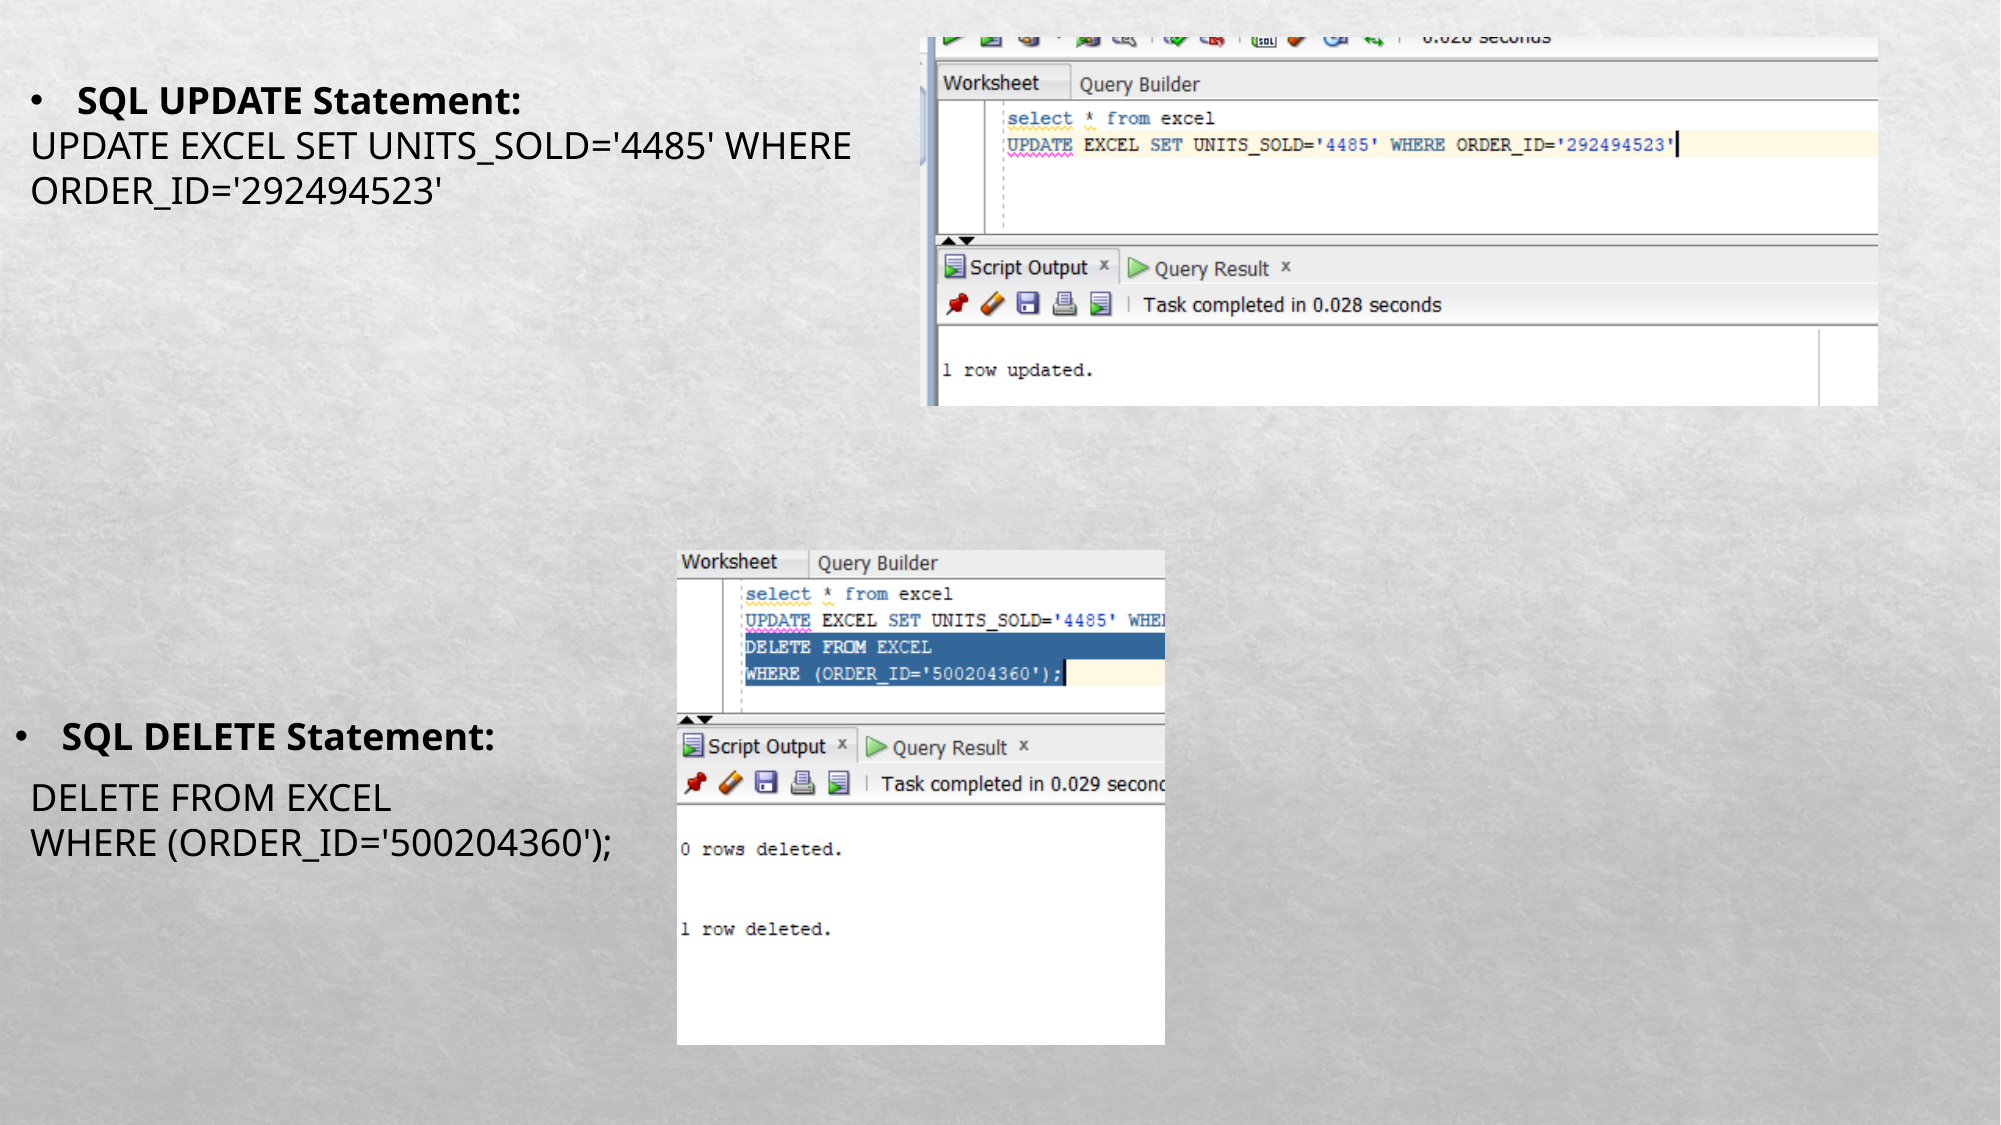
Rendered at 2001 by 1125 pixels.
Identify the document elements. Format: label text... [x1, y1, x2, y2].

picture [676, 550, 1165, 1045]
text_box SQL DELETE Statement: [0, 705, 668, 766]
picture [920, 36, 1878, 407]
text_box SQL UPDATE Statement: UPDATE EXCEL SET UNITS_SOLD='4485' WHERE ORDER_ID='292494523' [15, 70, 912, 220]
text_box DELETE FROM EXCEL WHERE (ORDER_ID='500204360'); [15, 766, 668, 872]
